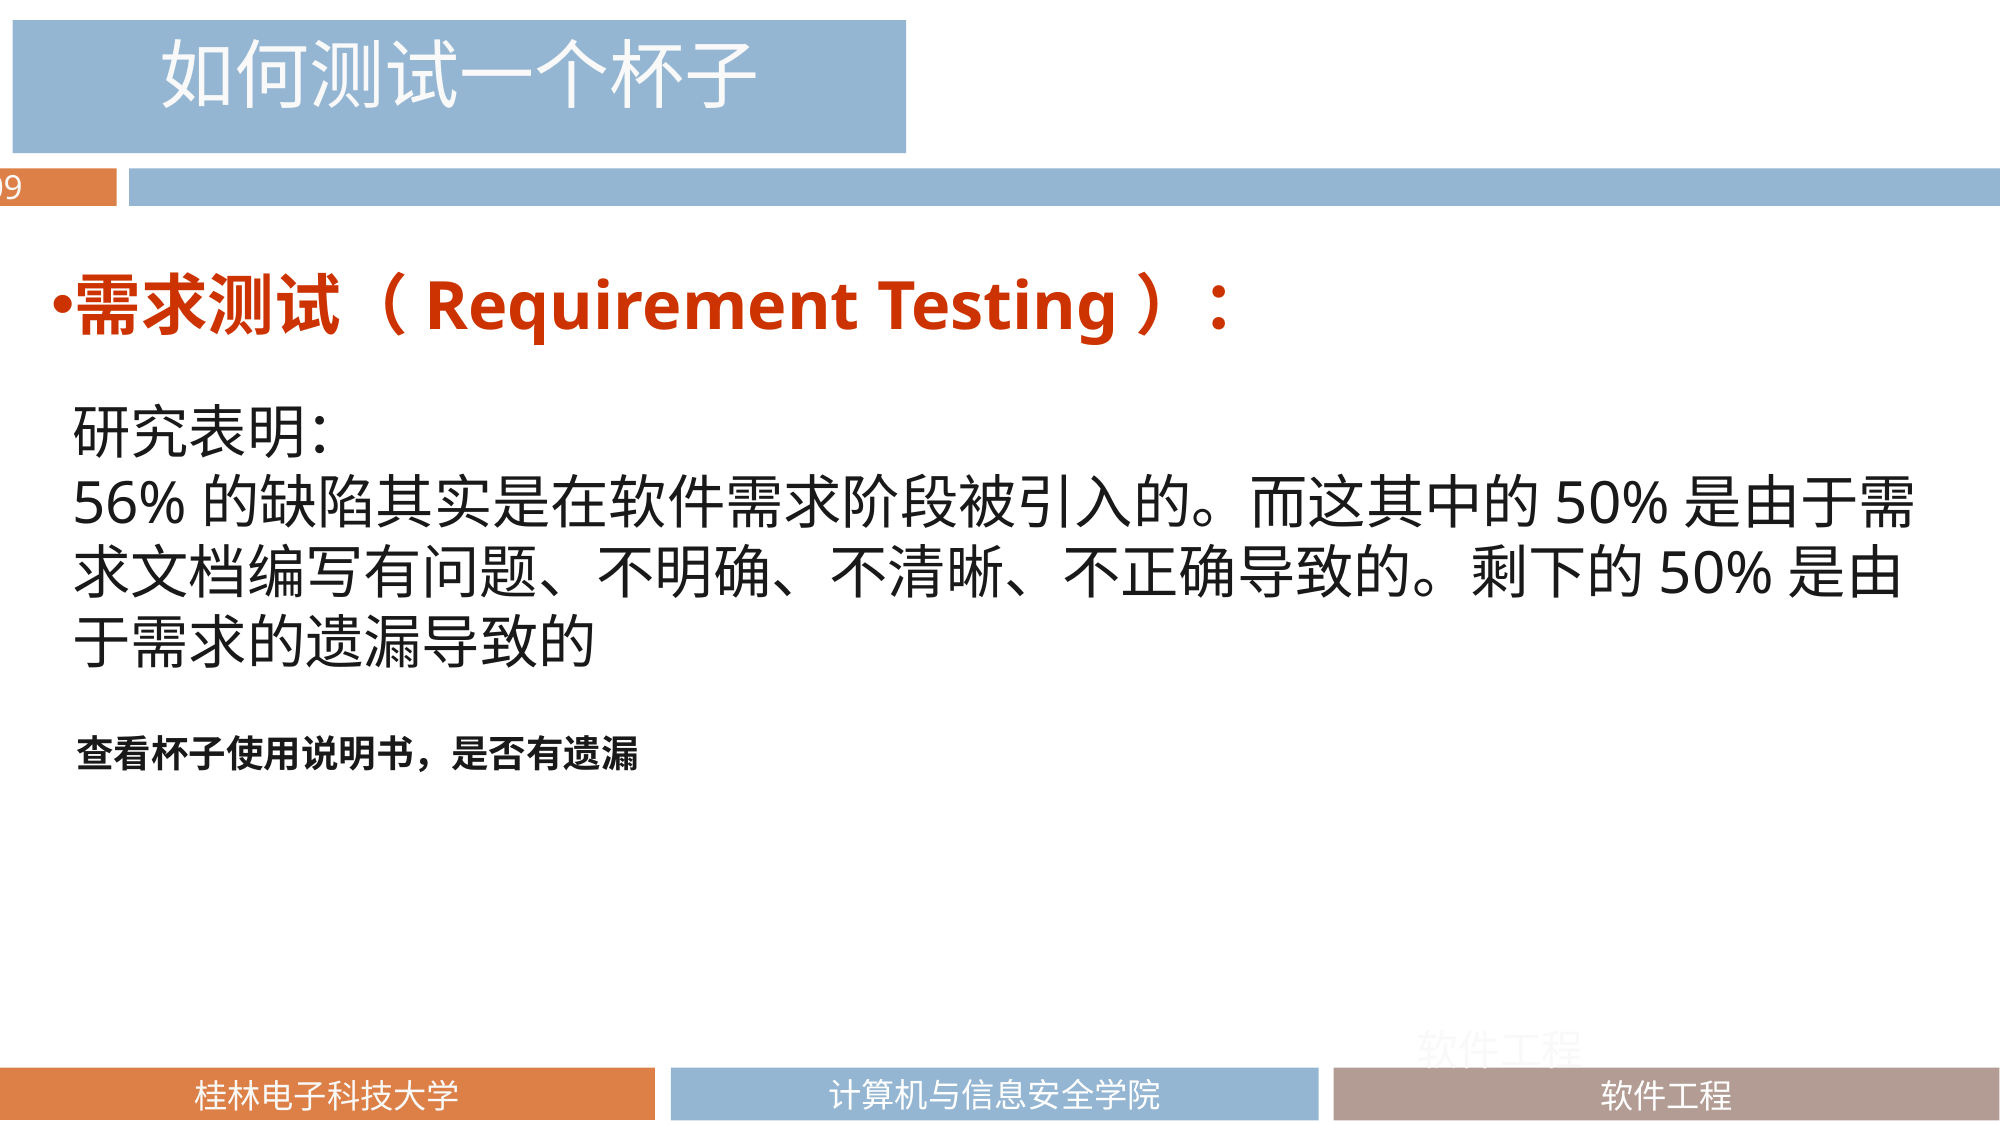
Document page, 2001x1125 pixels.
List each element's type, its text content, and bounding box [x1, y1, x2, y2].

text_box 软件工程 [1250, 992, 1750, 1105]
text_box 需求测试（Requirement Testing）： [36, 255, 1778, 351]
subtitle 如何测试一个杯子 [12, 19, 907, 154]
text_box 查看杯子使用说明书，是否有遗漏 [61, 722, 654, 782]
text_box 研究表明： 56%的缺陷其实是在软件需求阶段被引入的。而这其中的50%是由于需求文档编写有问题、不明确、不清晰、不正确导致的。剩下的50%是由于需求的遗漏导致的 [57, 387, 1943, 683]
text_box [753, 992, 1240, 1105]
